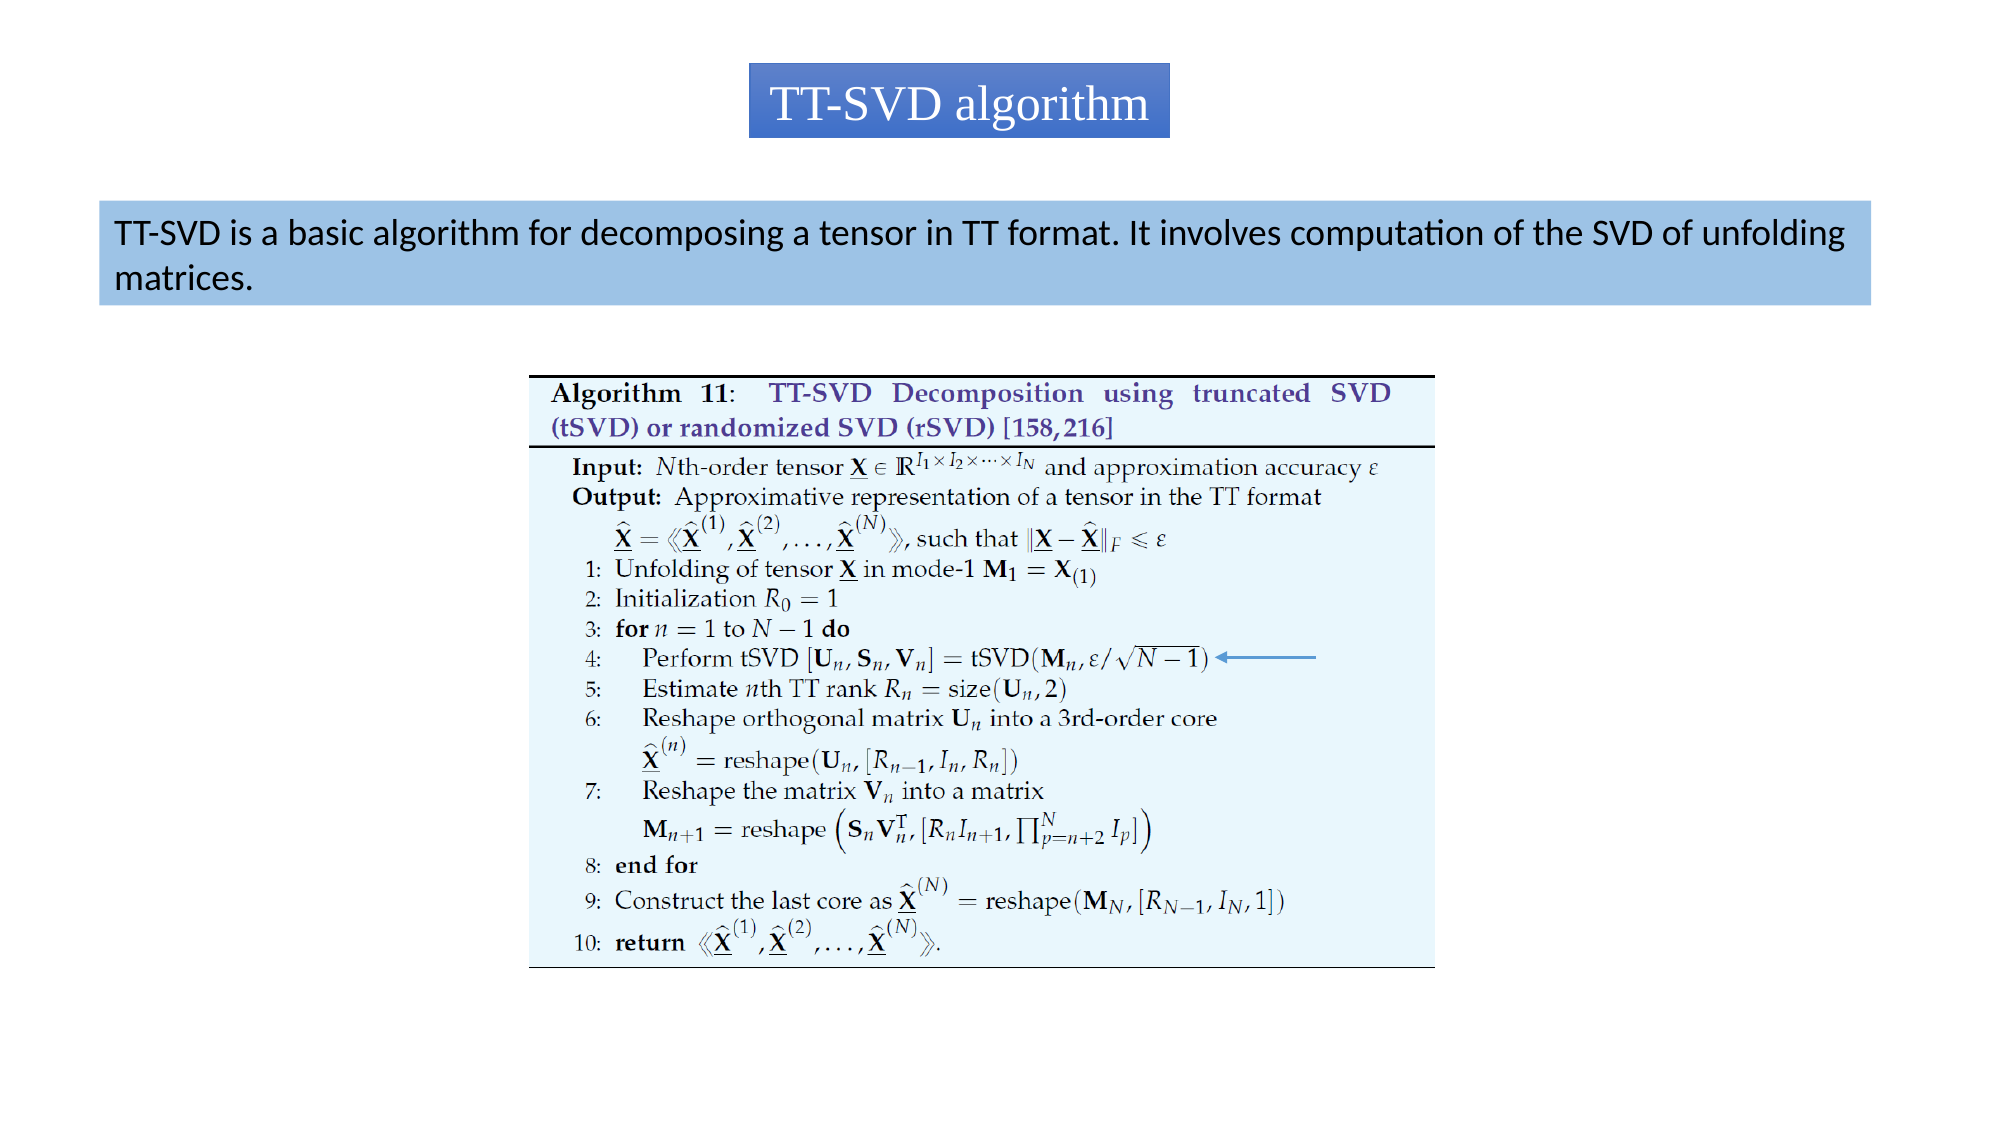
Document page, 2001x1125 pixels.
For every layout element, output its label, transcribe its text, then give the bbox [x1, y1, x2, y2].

text_box TT-SVD is a basic algorithm for decomposing a tensor in TT format. It involves computation of the SVD of unfolding matrices. [99, 200, 1872, 306]
picture [526, 368, 1436, 977]
text_box TT-SVD algorithm [749, 63, 1170, 138]
